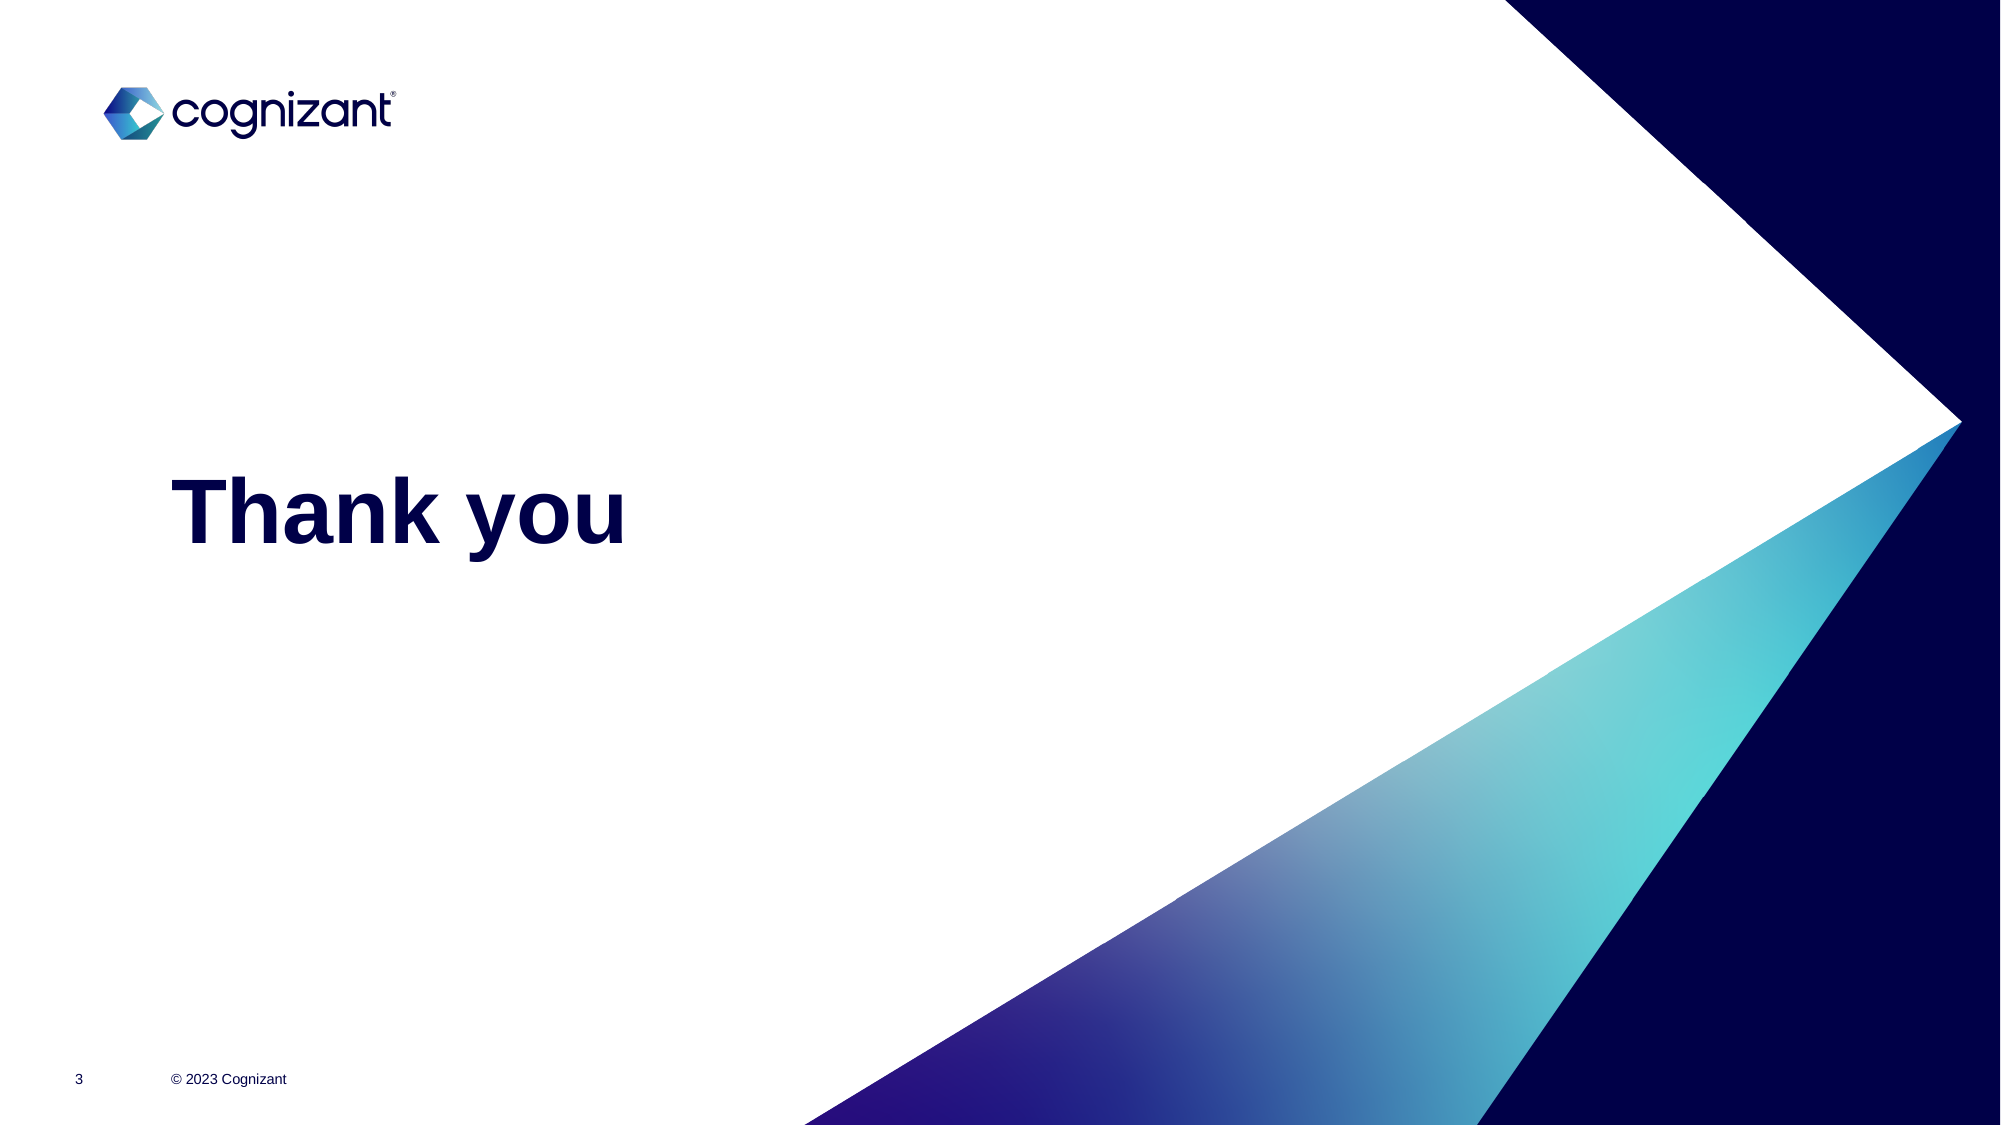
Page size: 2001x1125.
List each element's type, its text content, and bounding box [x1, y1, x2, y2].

picture [77, 62, 417, 165]
footer © 2023 Cognizant [171, 1037, 368, 1088]
slide_number 3 [75, 1037, 133, 1088]
picture [804, 0, 2001, 1125]
title Thank you [171, 451, 1164, 563]
